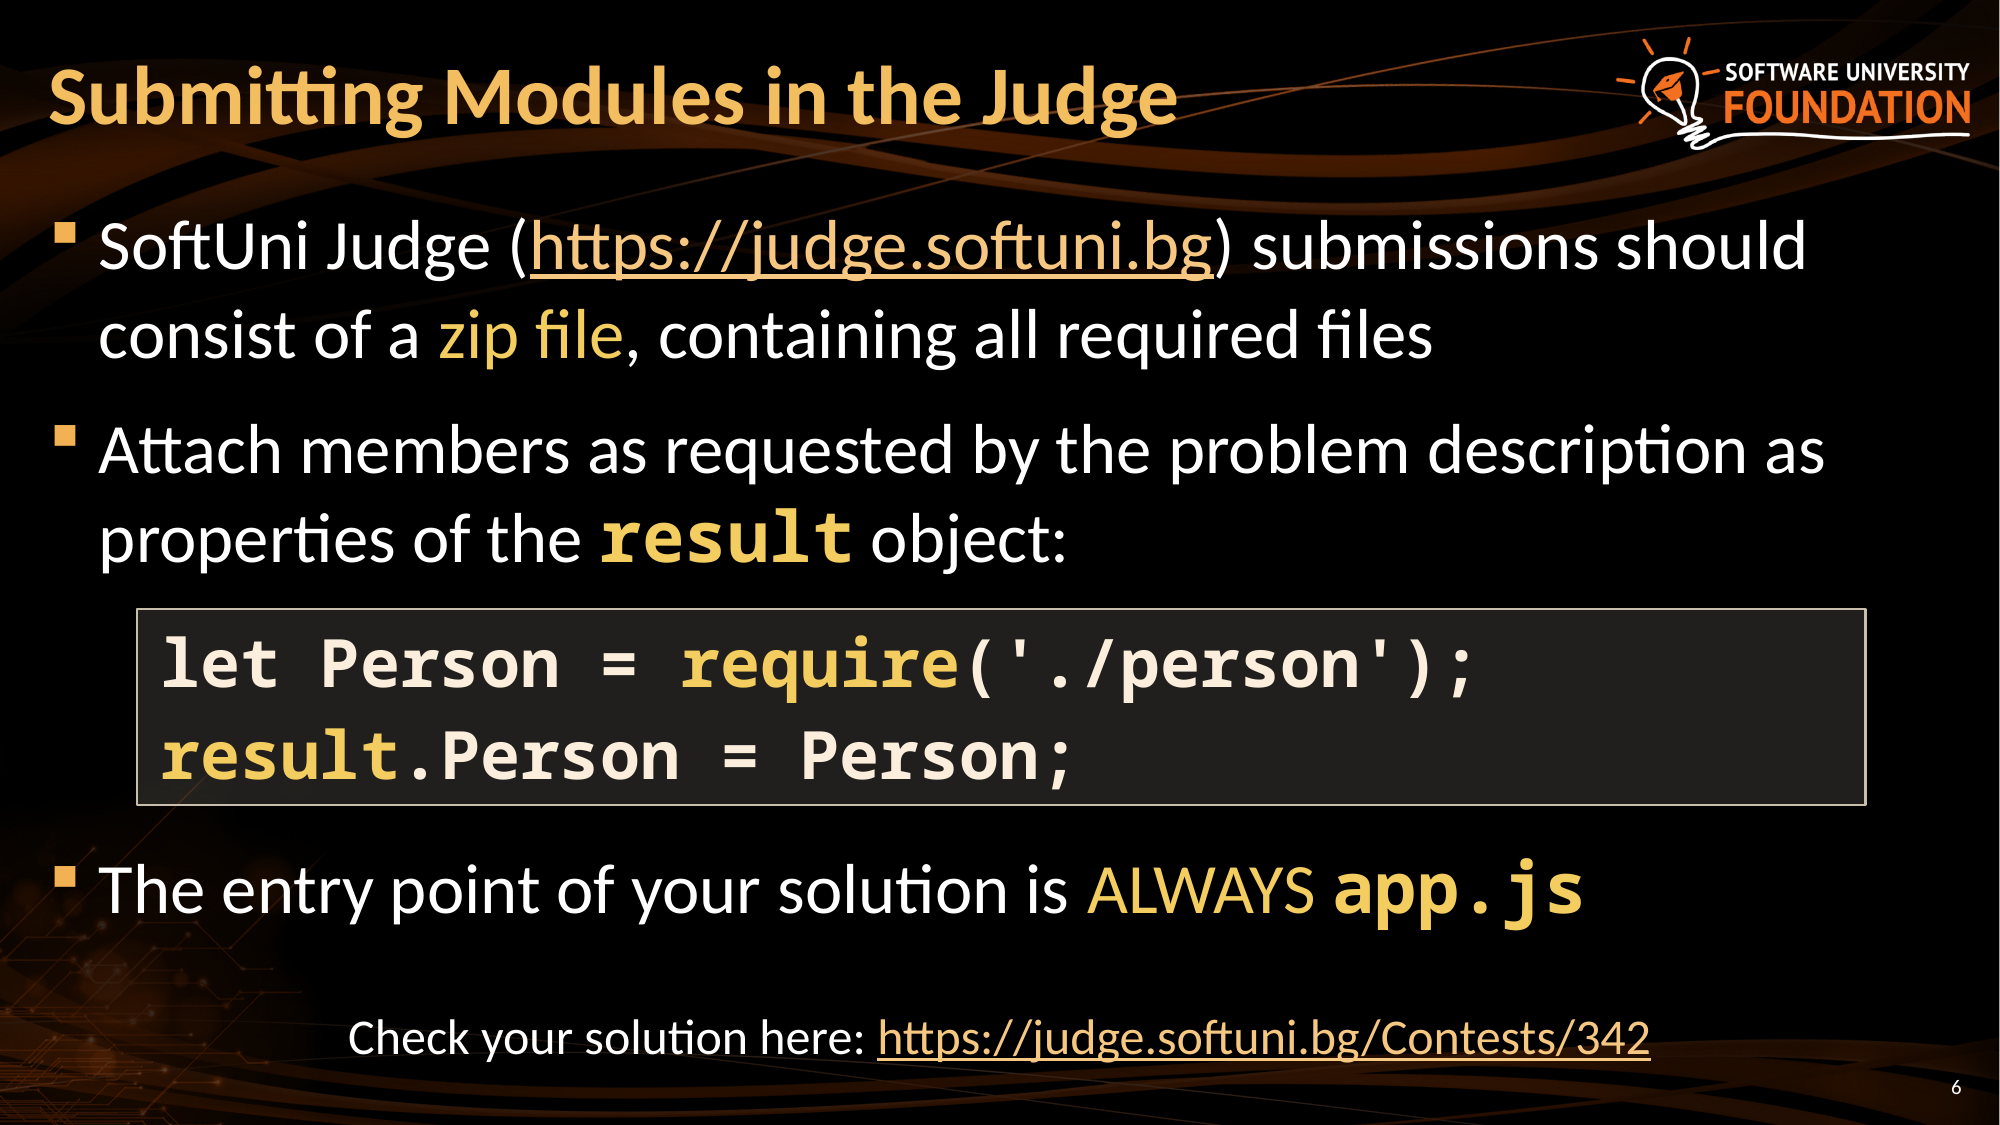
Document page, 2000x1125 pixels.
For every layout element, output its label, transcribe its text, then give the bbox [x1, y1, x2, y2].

text_box Check your solution here: https://judge.softuni.bg/Contests/342 [133, 996, 1866, 1072]
title Submitting Modules in the Judge [30, 6, 1602, 189]
list SoftUni Judge (https://judge.softuni.bg) submissions should consist of a zip file, containing all required files Attach members as requested by the problem description as properties of the result object: The entry point of your solution is ALWAYS app.js [31, 188, 1968, 1103]
text_box let Person = require('./person'); result.Person = Person; [136, 608, 1866, 805]
picture [0, 0, 2000, 1125]
